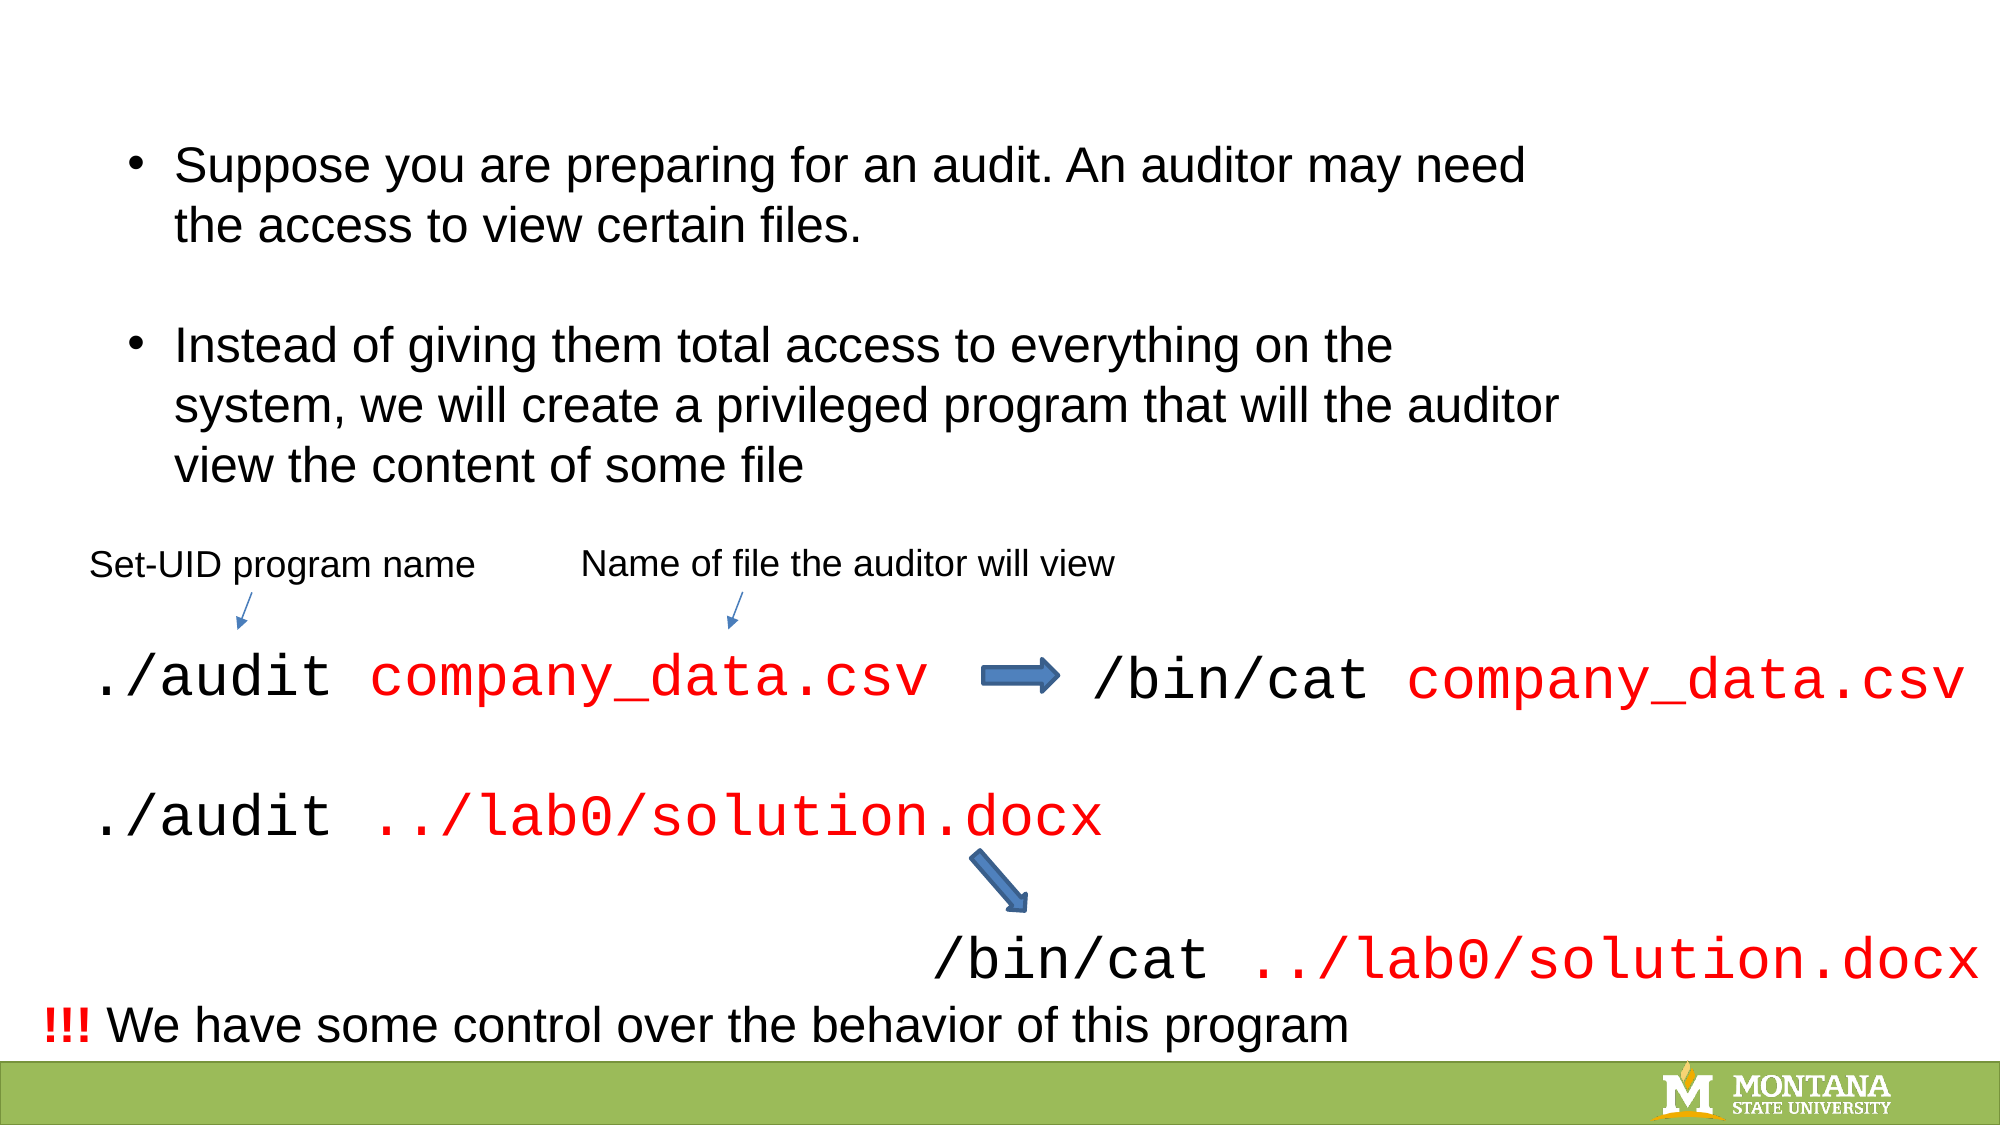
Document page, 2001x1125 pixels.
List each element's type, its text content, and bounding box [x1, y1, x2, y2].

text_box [1892, 1060, 2000, 1125]
text_box /bin/cat ../lab0/solution.docx [916, 913, 2000, 998]
text_box Suppose you are preparing for an audit. An auditor may need the access to view certain files. Instead of giving them total access to everything on the system, we will create a privileged program that will the auditor view the content of some file [112, 124, 1595, 500]
text_box ./audit company_data.csv ./audit ../lab0/solution.docx [74, 629, 2000, 855]
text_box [0, 1060, 1647, 1125]
picture [1649, 1060, 1892, 1122]
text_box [237, 592, 253, 631]
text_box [728, 591, 744, 630]
text_box /bin/cat company_data.csv [1076, 632, 1982, 718]
text_box Name of file the auditor will view [565, 531, 1131, 592]
text_box !!! We have some control over the behavior of this program [27, 984, 1367, 1060]
text_box [981, 657, 1061, 694]
text_box Set-UID program name [74, 532, 491, 593]
text_box [968, 848, 1028, 913]
